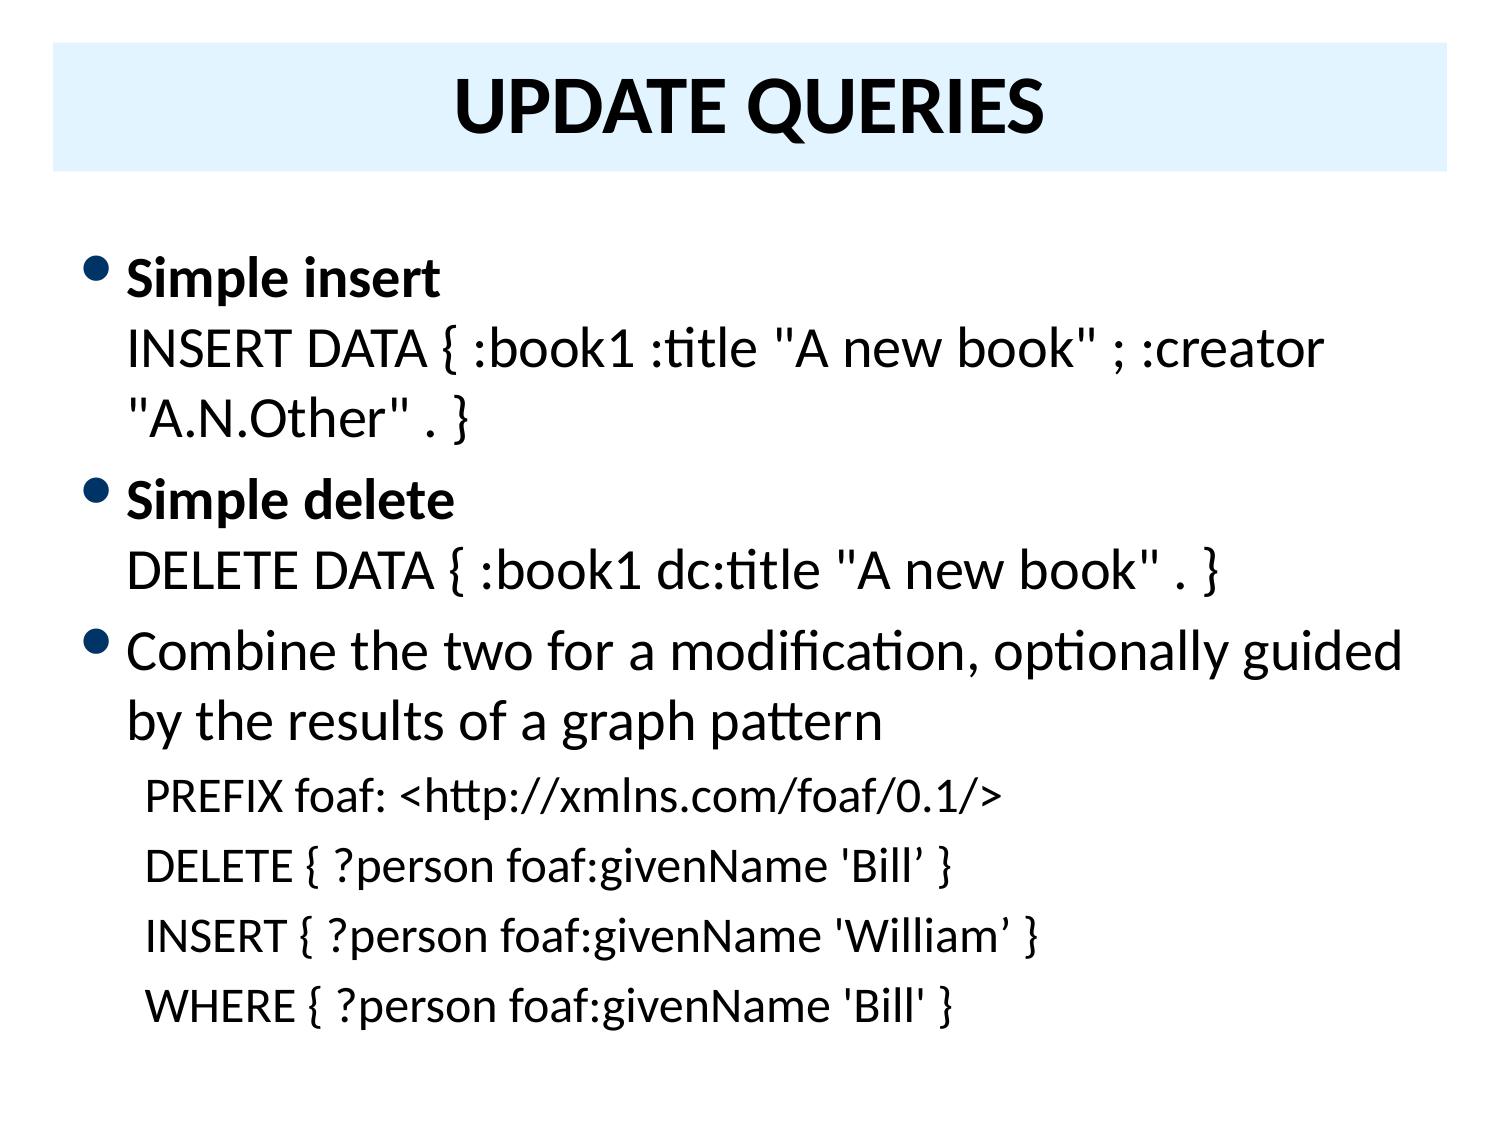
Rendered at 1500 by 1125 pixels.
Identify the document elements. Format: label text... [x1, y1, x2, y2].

list Simple insert INSERT DATA { :book1 :title "A new book" ; :creator "A.N.Other" . } Simple delete DELETE DATA { :book1 dc:title "A new book" . } Combine the two for a modification, optionally guided by the results of a graph pattern PREFIX foaf: <http://xmlns.com/foaf/0.1/> DELETE { ?person foaf:givenName 'Bill’ } INSERT { ?person foaf:givenName 'William’ } WHERE { ?person foaf:givenName 'Bill' } [64, 231, 1436, 1106]
title UPDATE QUERIES [53, 42, 1447, 172]
